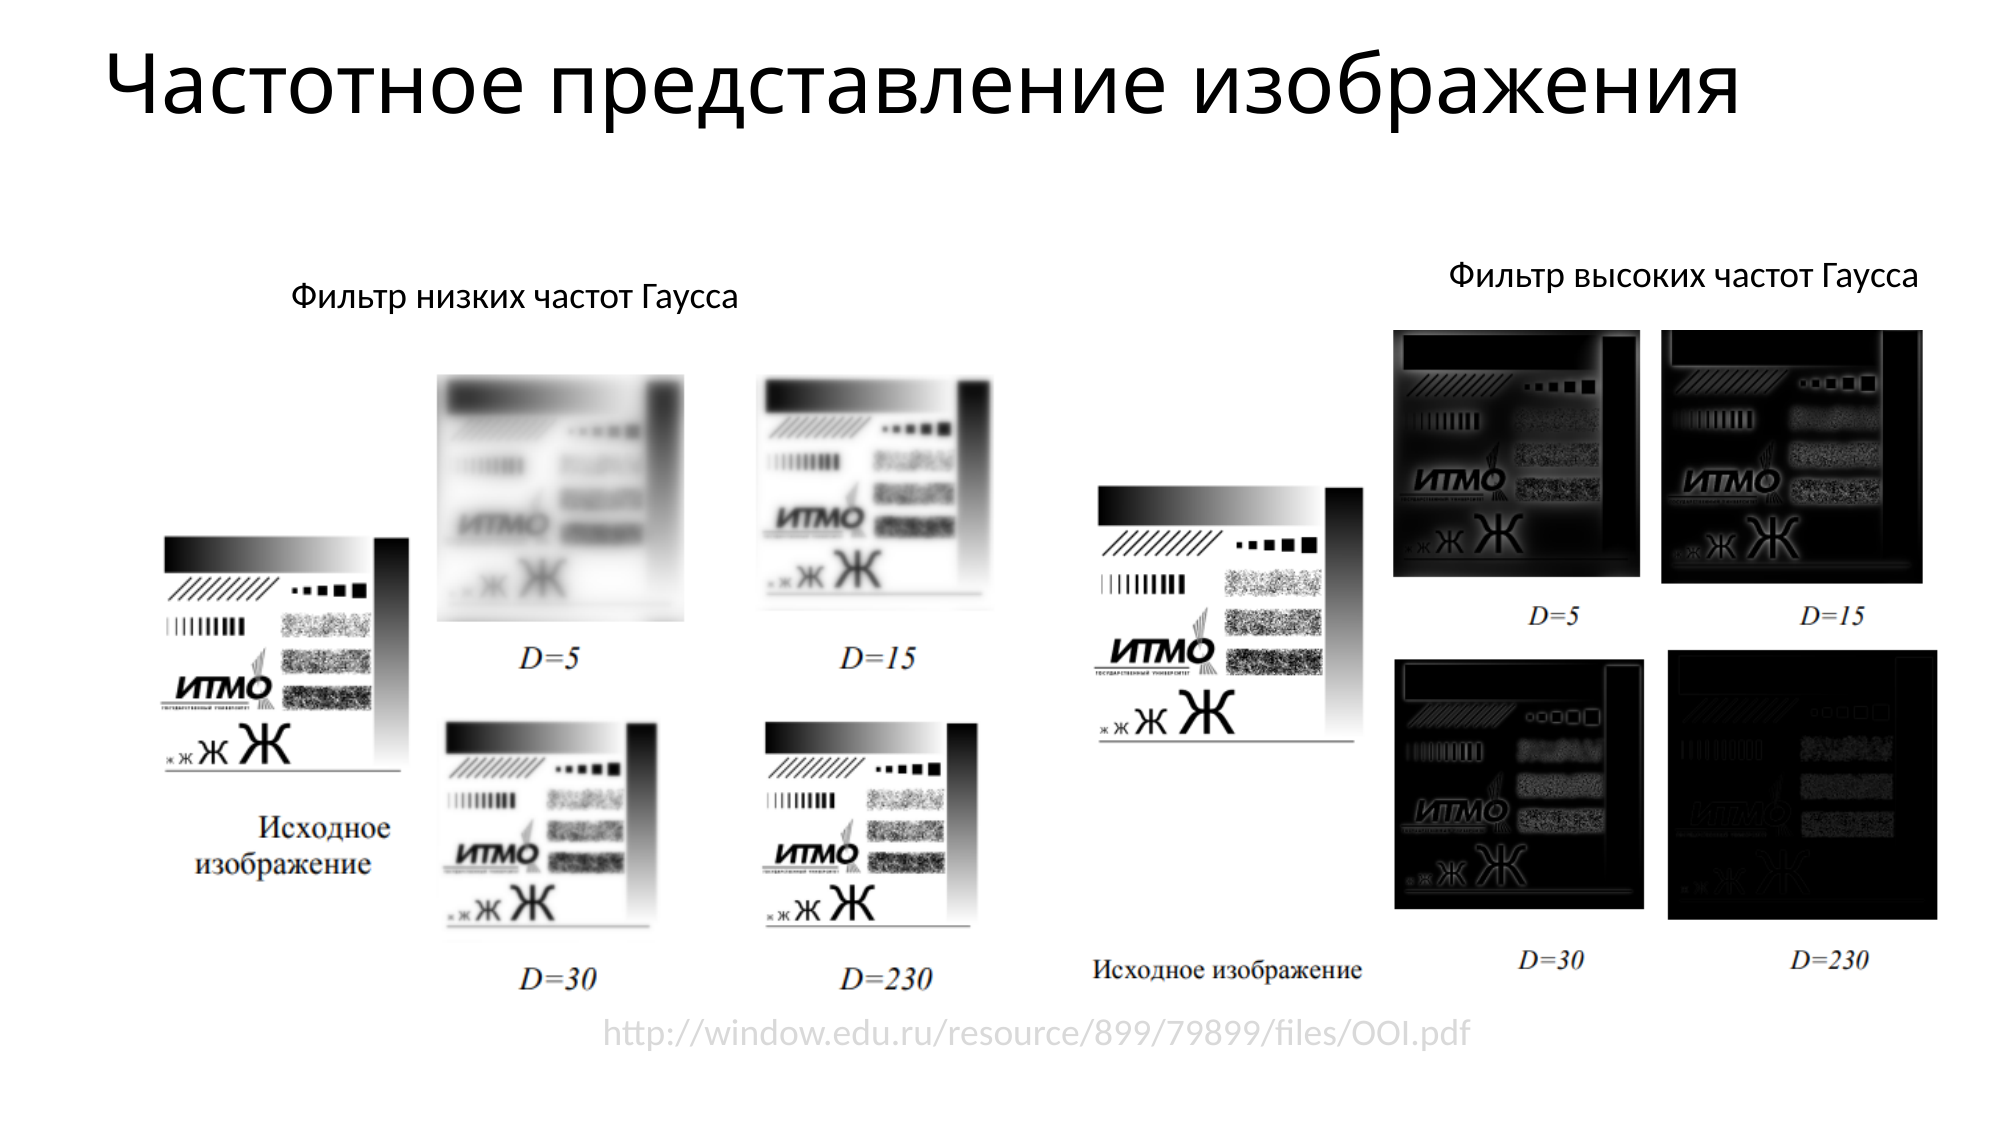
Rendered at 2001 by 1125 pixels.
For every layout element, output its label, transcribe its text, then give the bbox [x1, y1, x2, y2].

text_box http://window.edu.ru/resource/899/79899/files/OOI.pdf [588, 1001, 1487, 1061]
text_box Фильтр высоких частот Гаусса [1434, 242, 1935, 303]
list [1052, 330, 1968, 989]
text_box Фильтр низких частот Гаусса [276, 263, 755, 309]
title Частотное представление изображения [88, 23, 1987, 150]
picture [54, 309, 1052, 1032]
